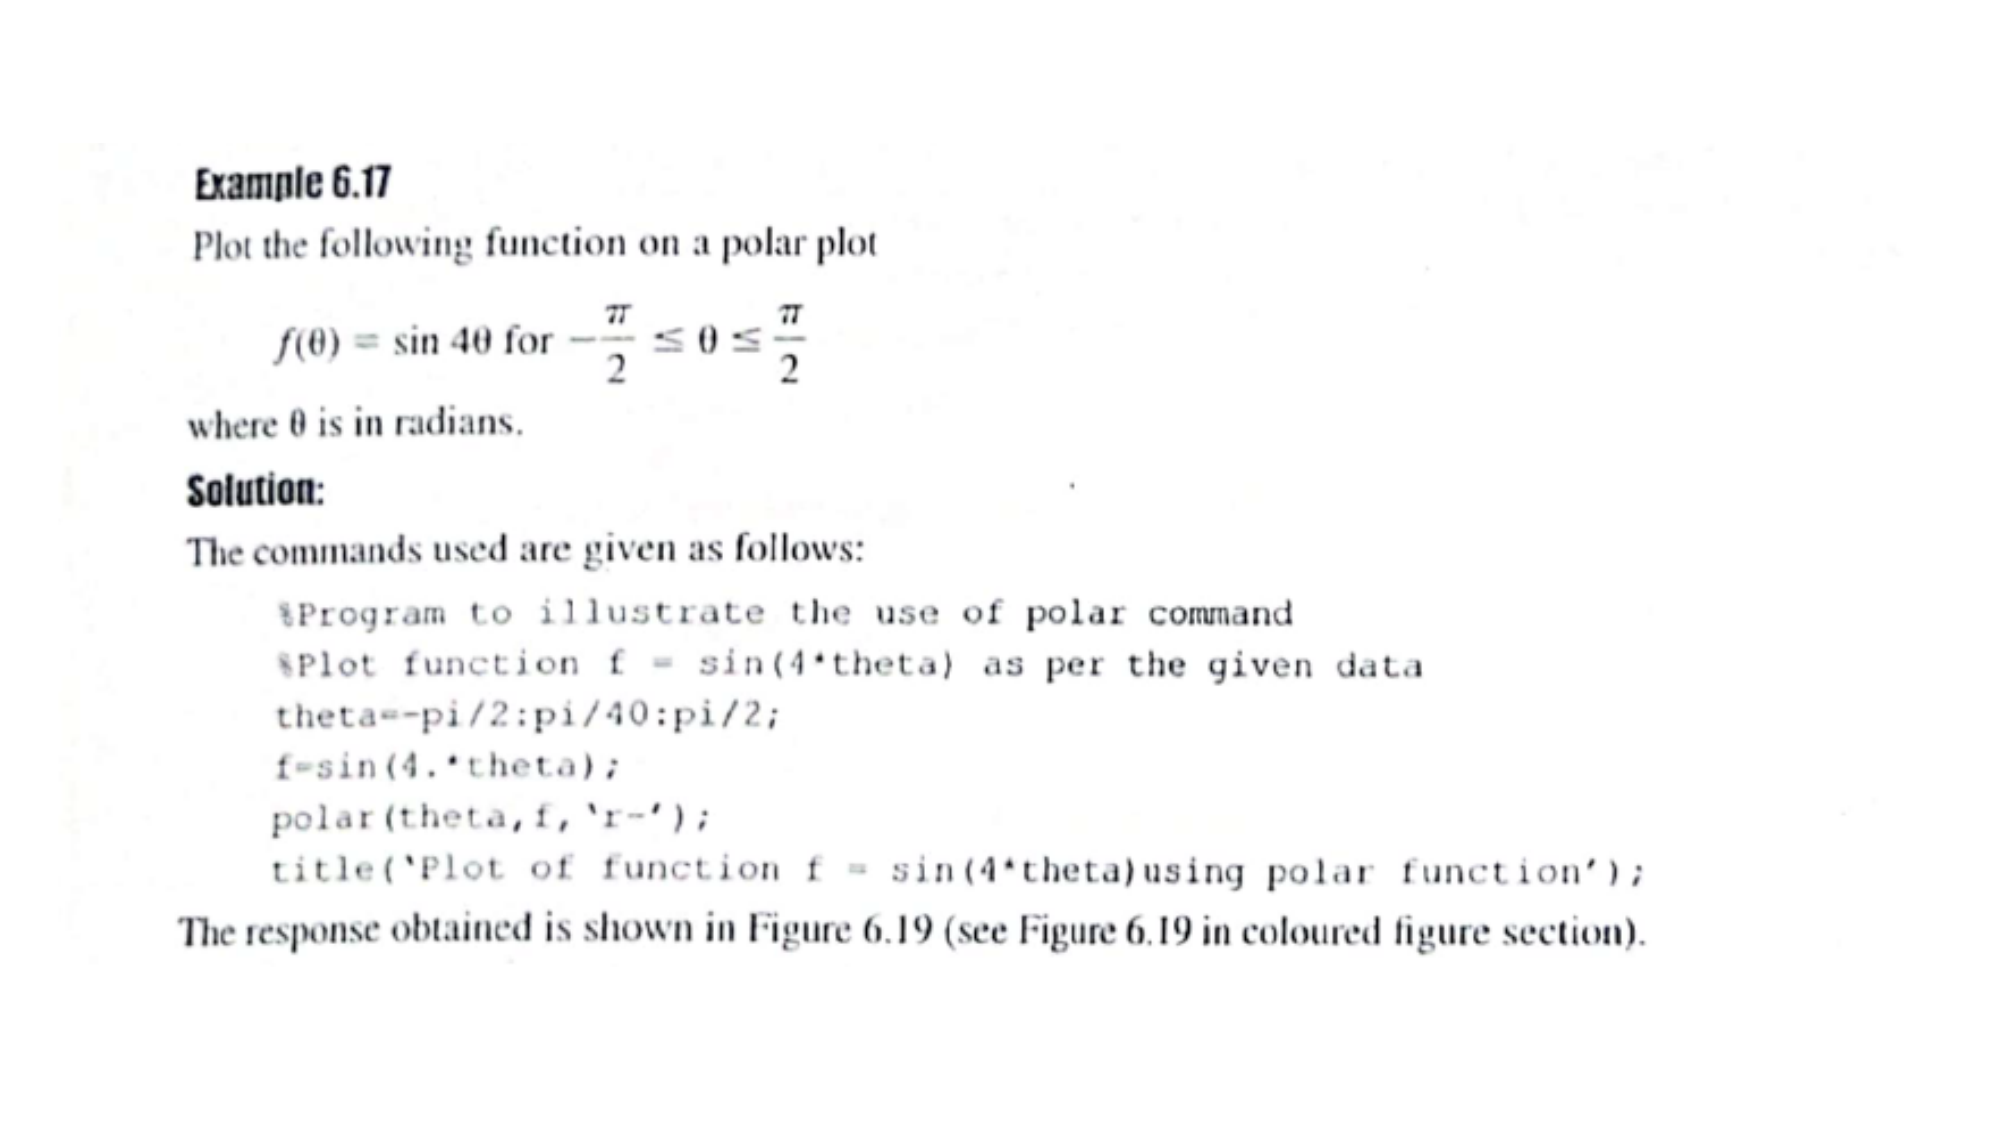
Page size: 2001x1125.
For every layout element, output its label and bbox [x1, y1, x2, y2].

picture [58, 143, 1908, 967]
